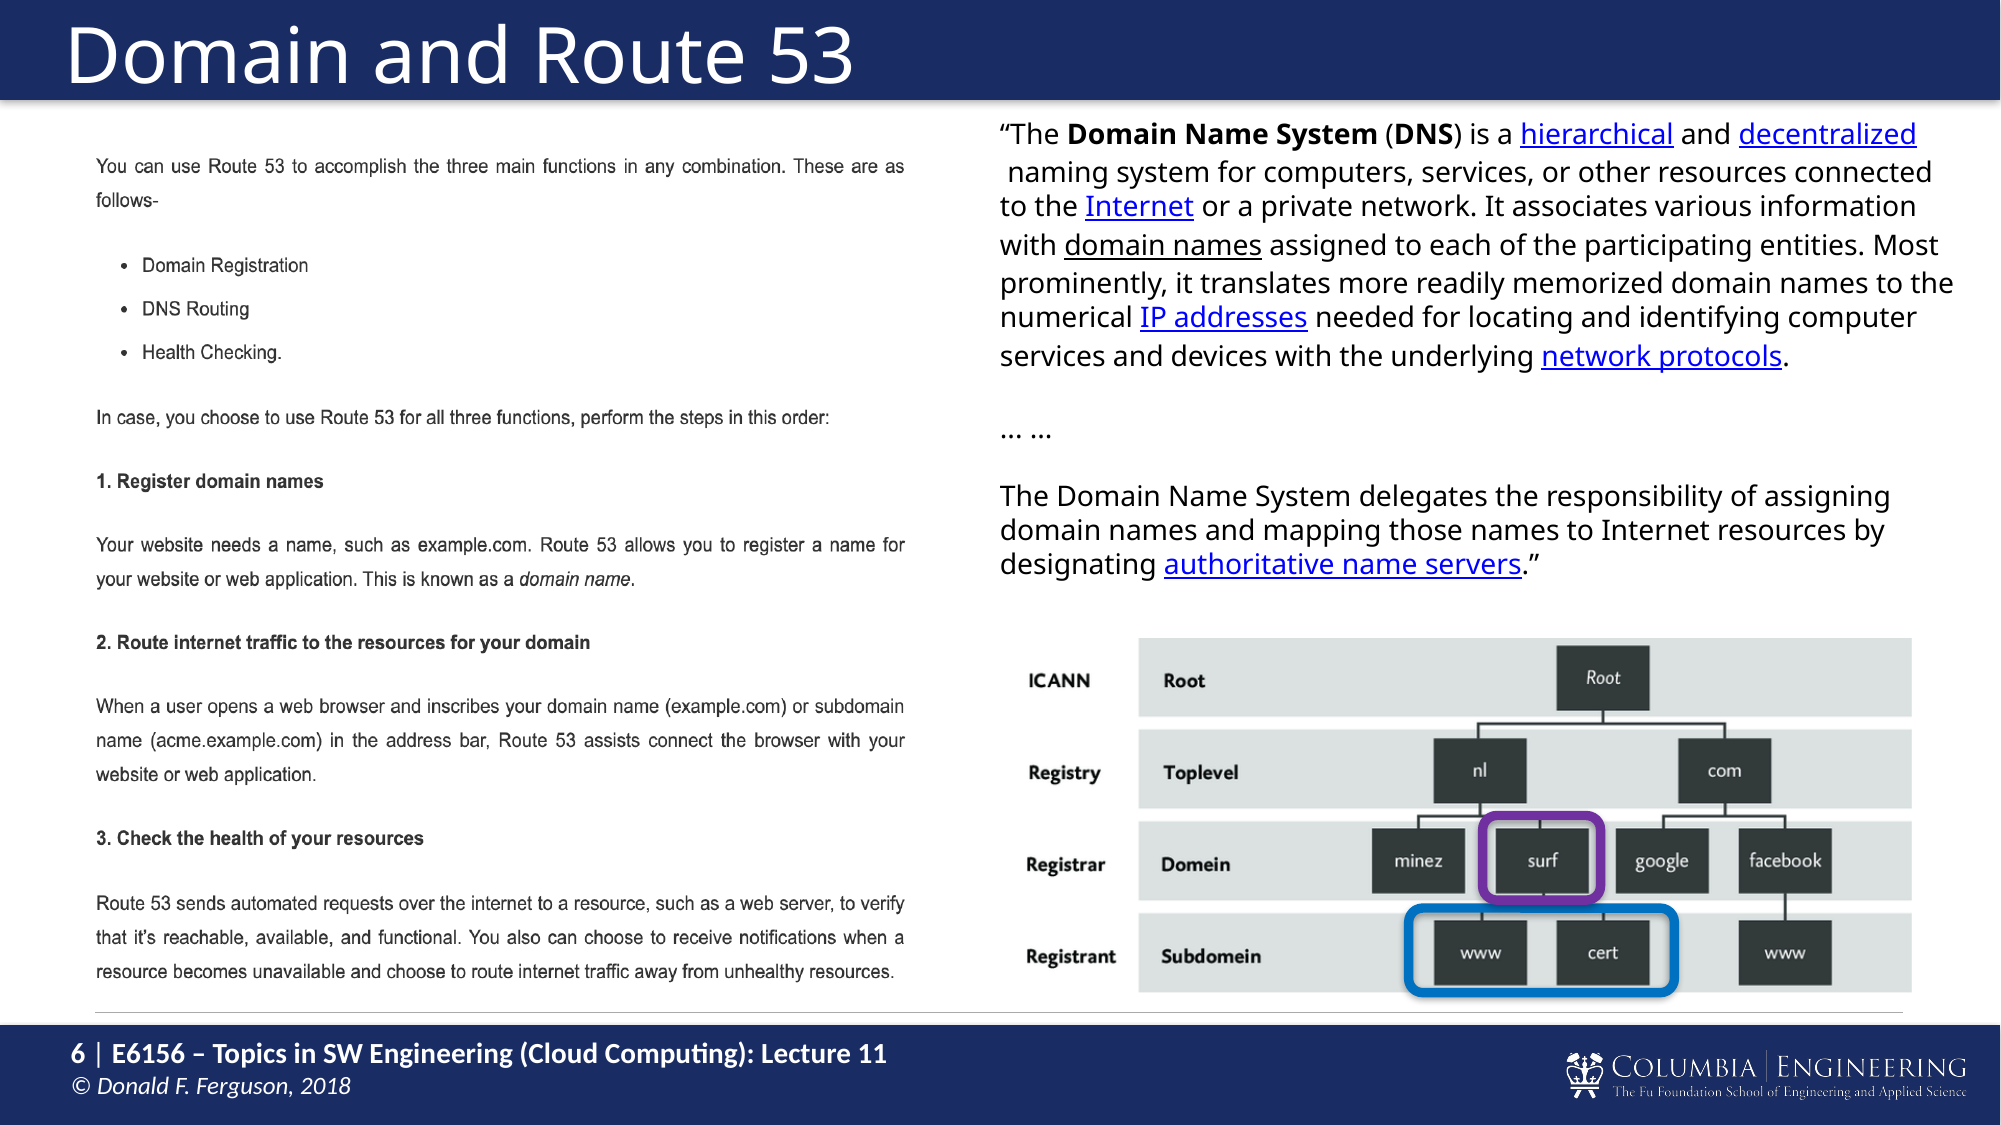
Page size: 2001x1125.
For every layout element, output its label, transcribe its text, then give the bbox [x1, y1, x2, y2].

picture [1026, 638, 1913, 993]
title Domain and Route 53 [50, 8, 1861, 94]
list “The Domain Name System (DNS) is a hierarchical and decentralized naming system for computers, services, or other resources connected to the Internet or a private network. It associates various information with domain names assigned to each of the participating entities. Most prominently, it translates more readily memorized domain names to the numerical IP addresses needed for locating and identifying computer services and devices with the underlying network protocols. ... ... The Domain Name System delegates the responsibility of assigning domain names and mapping those names to Internet resources by designating authoritative name servers.” [999, 115, 1959, 617]
picture [74, 139, 974, 988]
